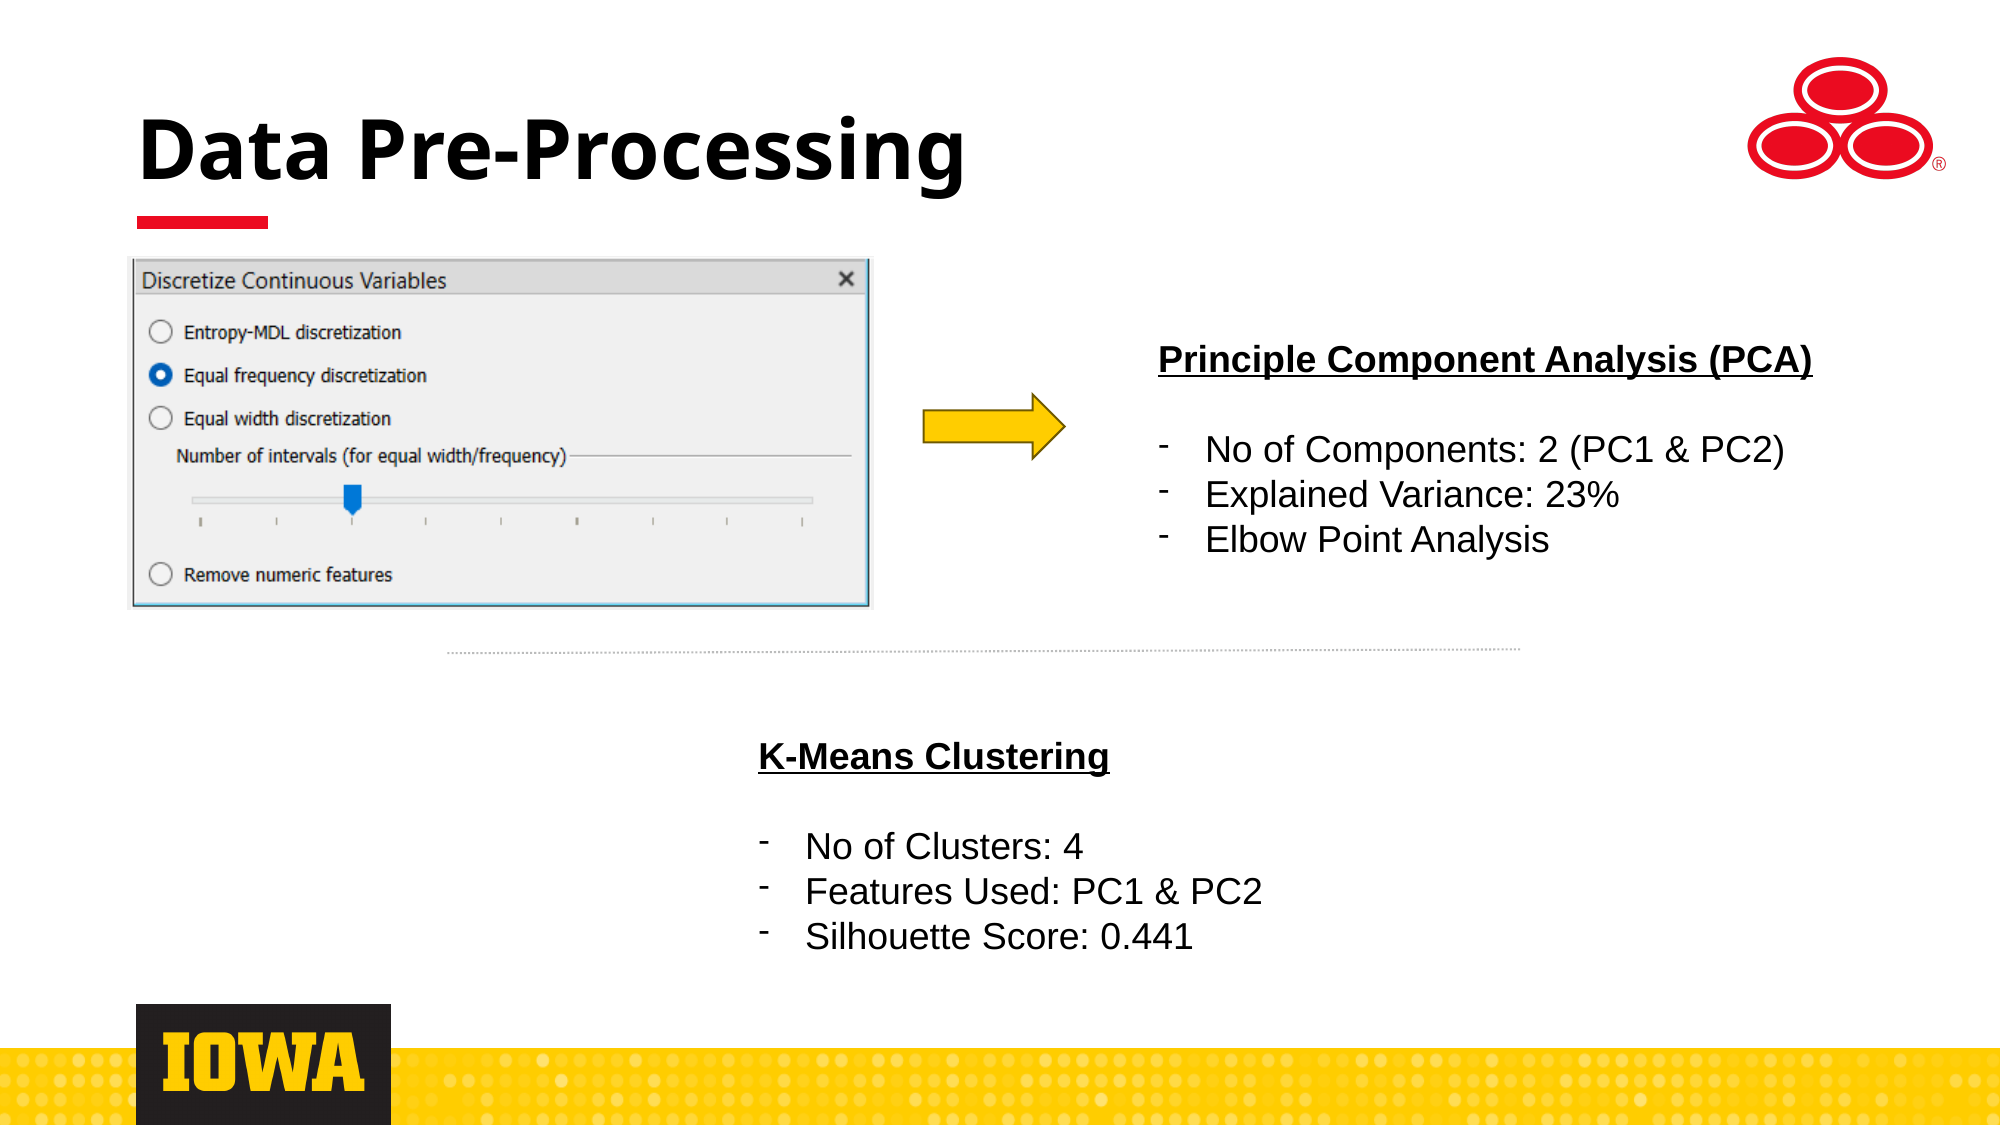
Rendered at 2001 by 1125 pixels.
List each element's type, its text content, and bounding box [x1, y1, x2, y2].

picture [1741, 39, 1952, 197]
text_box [447, 649, 1521, 654]
text_box [135, 214, 270, 231]
text_box K-Means Clustering No of Clusters: 4 Features Used: PC1 & PC2 Silhouette Score: 0.441 [743, 724, 1307, 965]
text_box Principle Component Analysis (PCA) No of Components: 2 (PC1 & PC2) Explained Variance: 23% Elbow Point Analysis [1143, 327, 1847, 568]
picture [127, 256, 874, 610]
title Data Pre-Processing [121, 81, 1847, 224]
text_box [922, 391, 1067, 461]
picture [136, 1004, 391, 1125]
